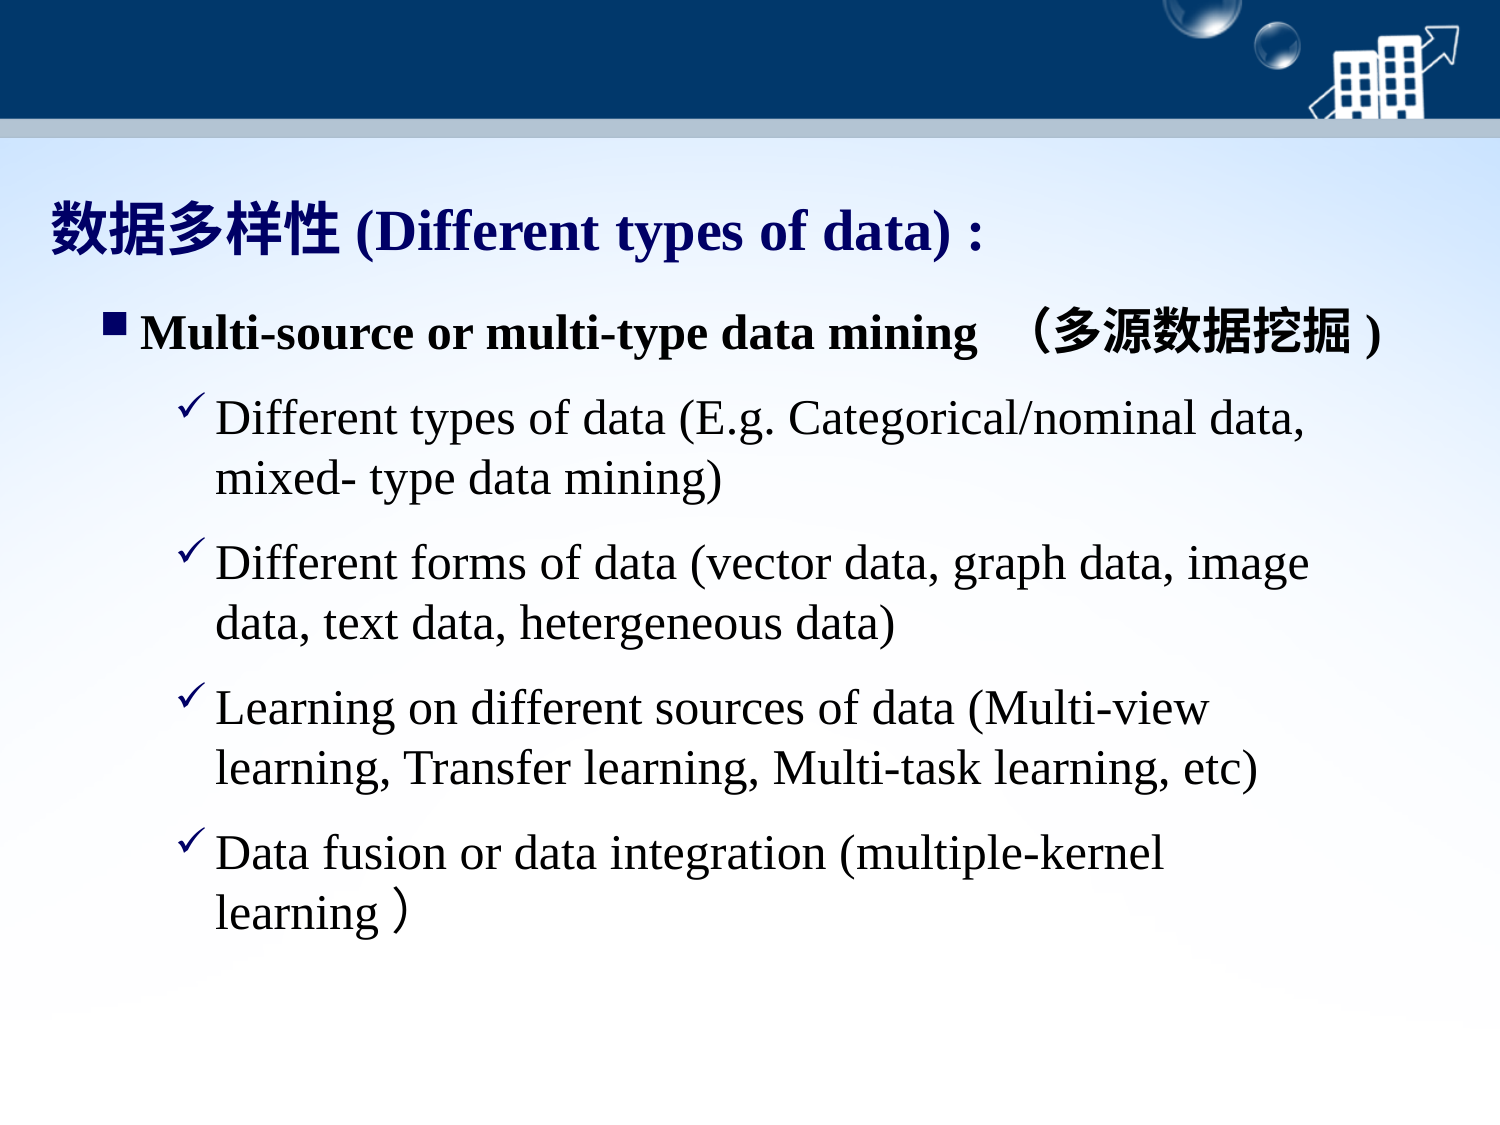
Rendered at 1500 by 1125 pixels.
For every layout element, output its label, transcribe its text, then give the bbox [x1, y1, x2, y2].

picture [0, 0, 1500, 1125]
text_box 数据多样性(Different types of data) : Multi-source or multi-type data mining （多源数据挖掘) Different types of data (E.g. Categorical/nominal data, mixed- type data mining) Different forms of data (vector data, graph data, image data, text data, hetergeneous data) Learning on different sources of data (Multi-view learning, Transfer learning, Multi-task learning, etc) Data fusion or data integration (multiple-kernel learning） [17, 184, 1413, 1015]
